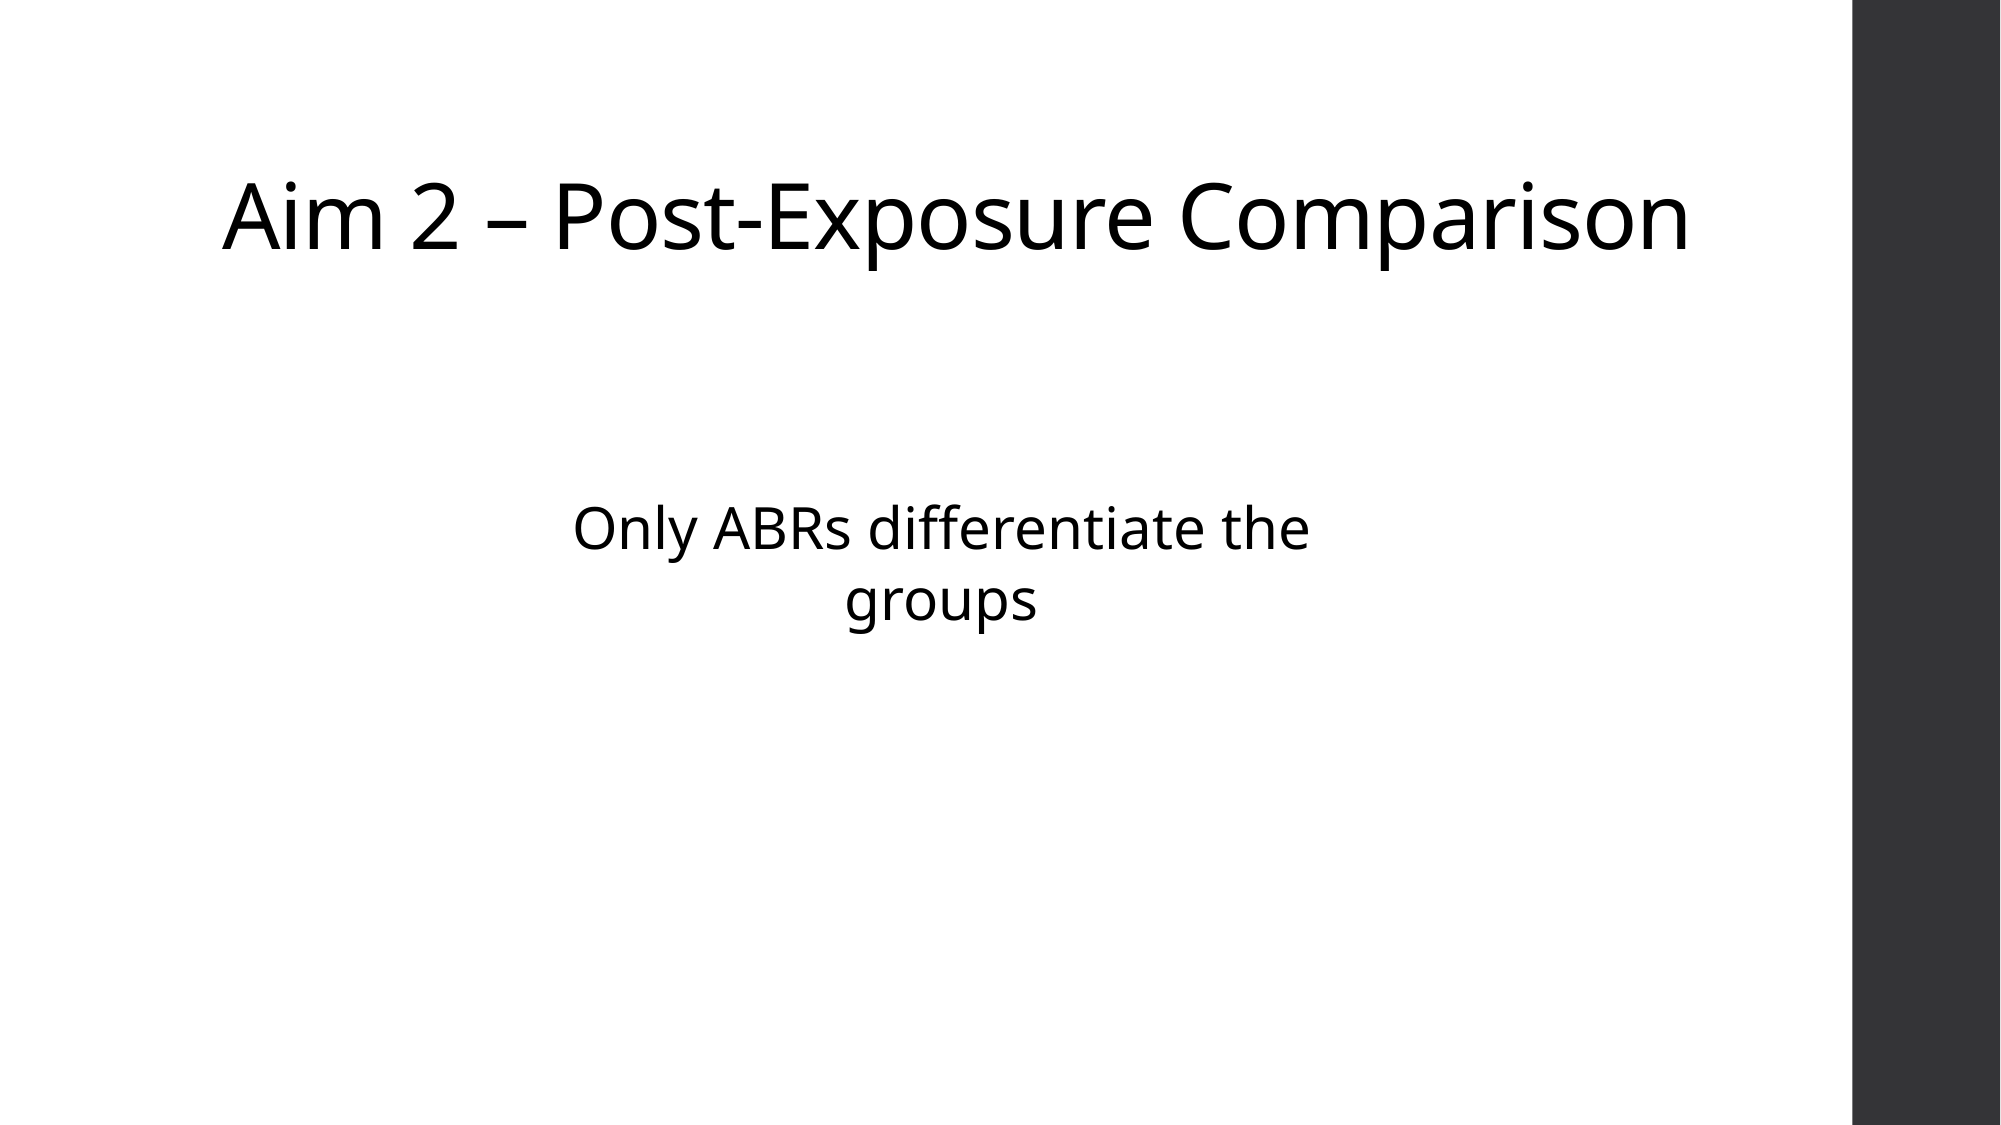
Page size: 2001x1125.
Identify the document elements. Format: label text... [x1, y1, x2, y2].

title Aim 2 – Post-Exposure Comparison [206, 60, 1797, 278]
text_box Only ABRs differentiate the groups [546, 484, 1337, 639]
